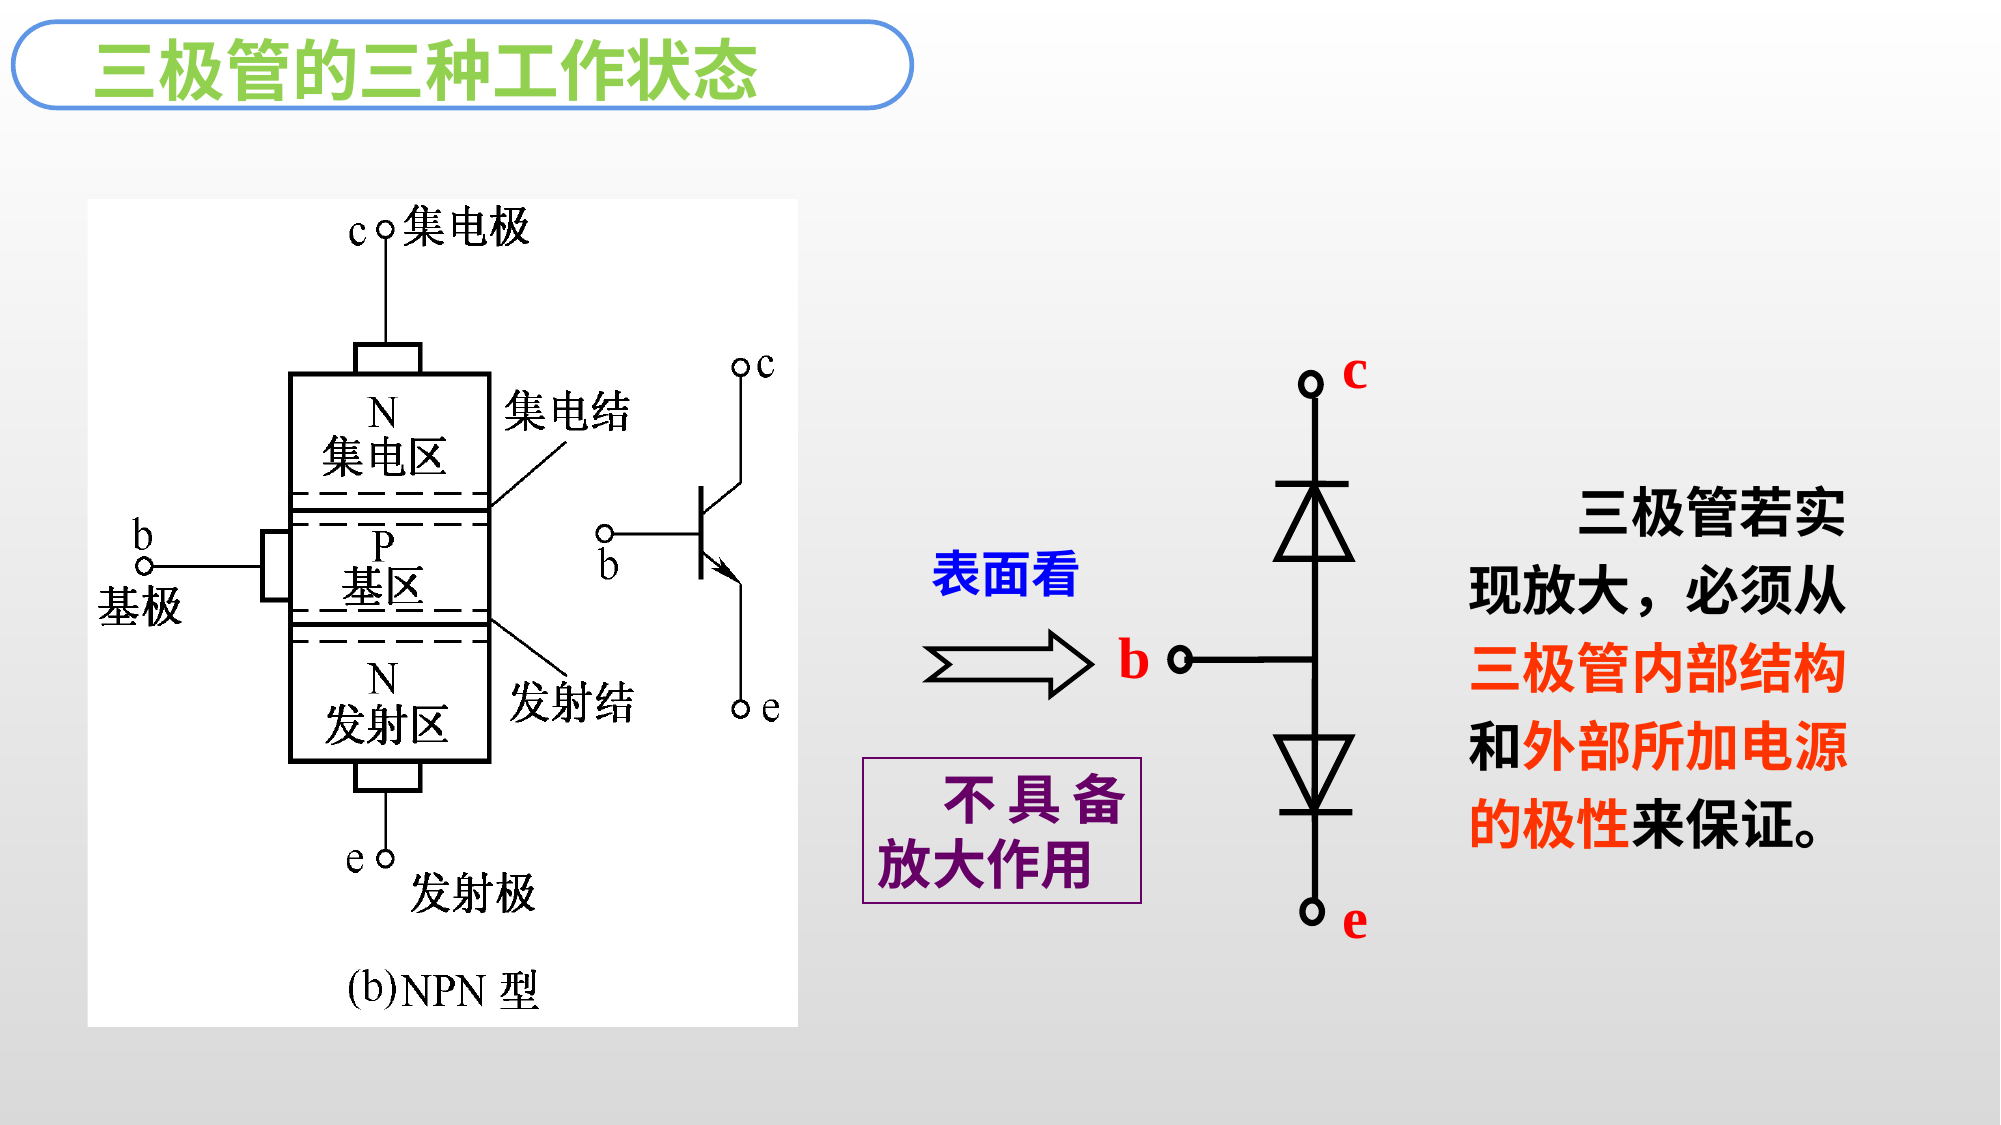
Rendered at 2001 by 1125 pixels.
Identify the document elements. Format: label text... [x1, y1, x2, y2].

text_box 不具备放大作用 [863, 758, 1103, 903]
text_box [916, 535, 1154, 696]
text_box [13, 21, 912, 118]
picture [87, 199, 798, 1027]
text_box 三极管若实现放大，必须从三极管内部结构和外部所加电源的极性来保证。 [1453, 458, 1875, 863]
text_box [1103, 323, 1384, 959]
